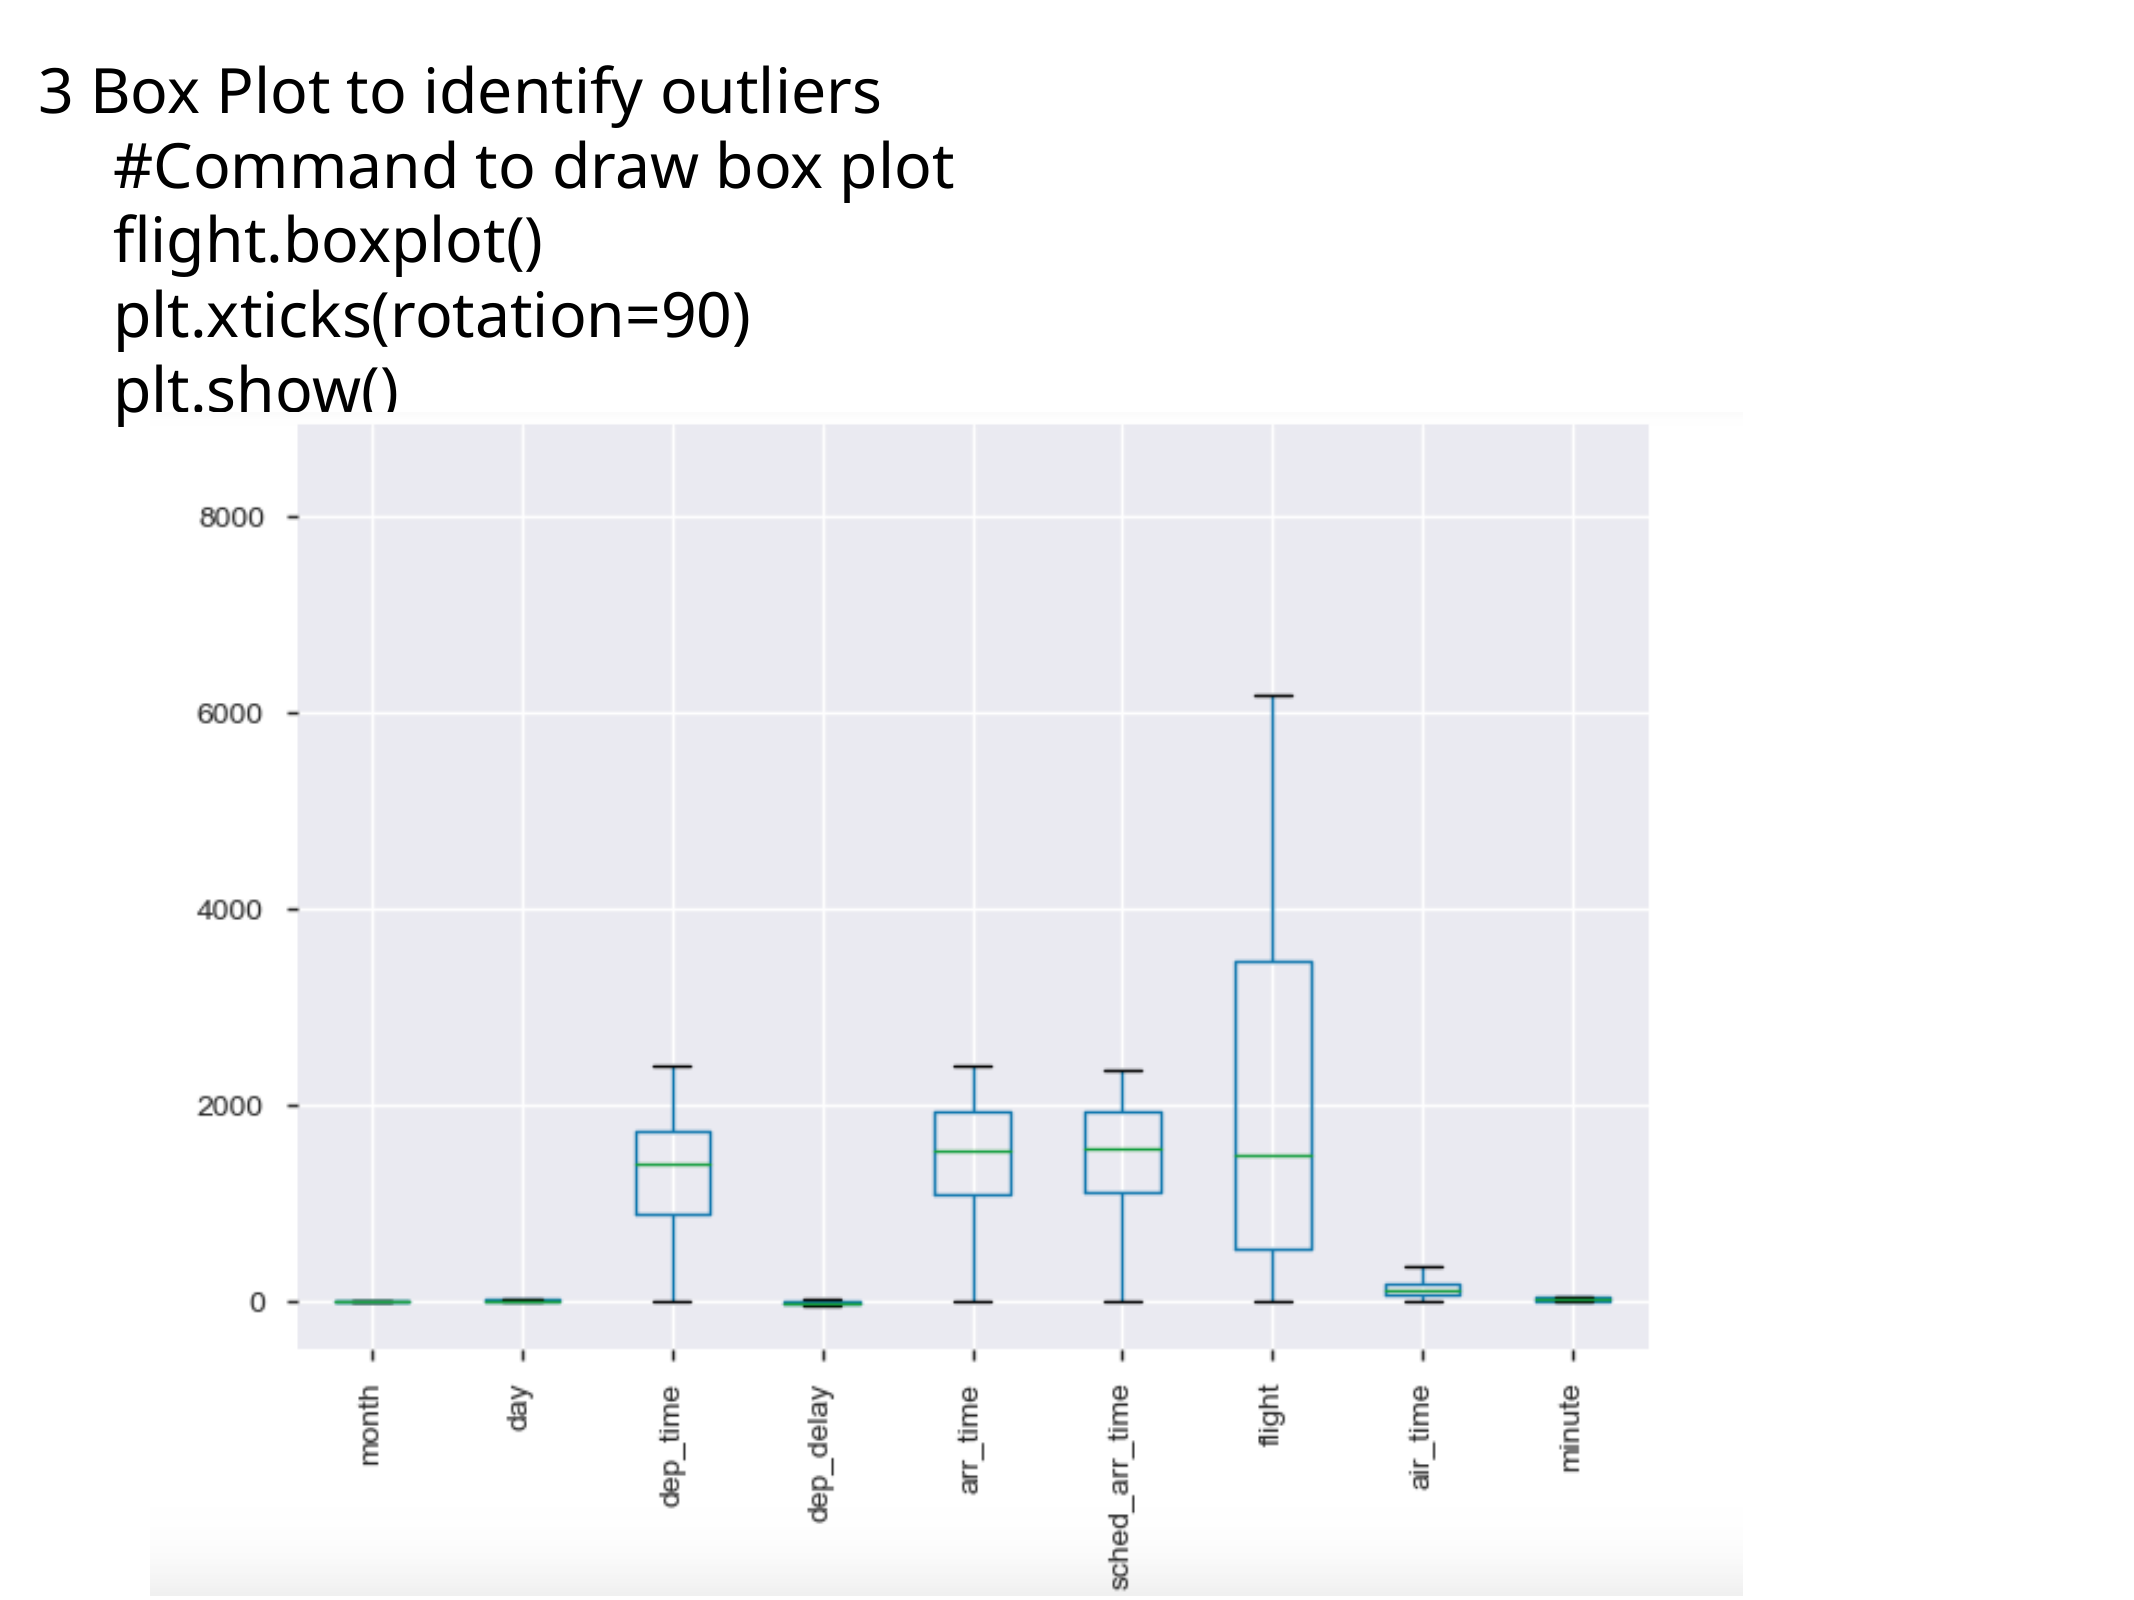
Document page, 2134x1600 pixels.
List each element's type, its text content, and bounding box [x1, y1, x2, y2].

picture [149, 411, 1743, 1596]
list 3 Box Plot to identify outliers #Command to draw box plot flight.boxplot() plt.xticks(rotation=90) plt.show() [0, 1, 2127, 1599]
